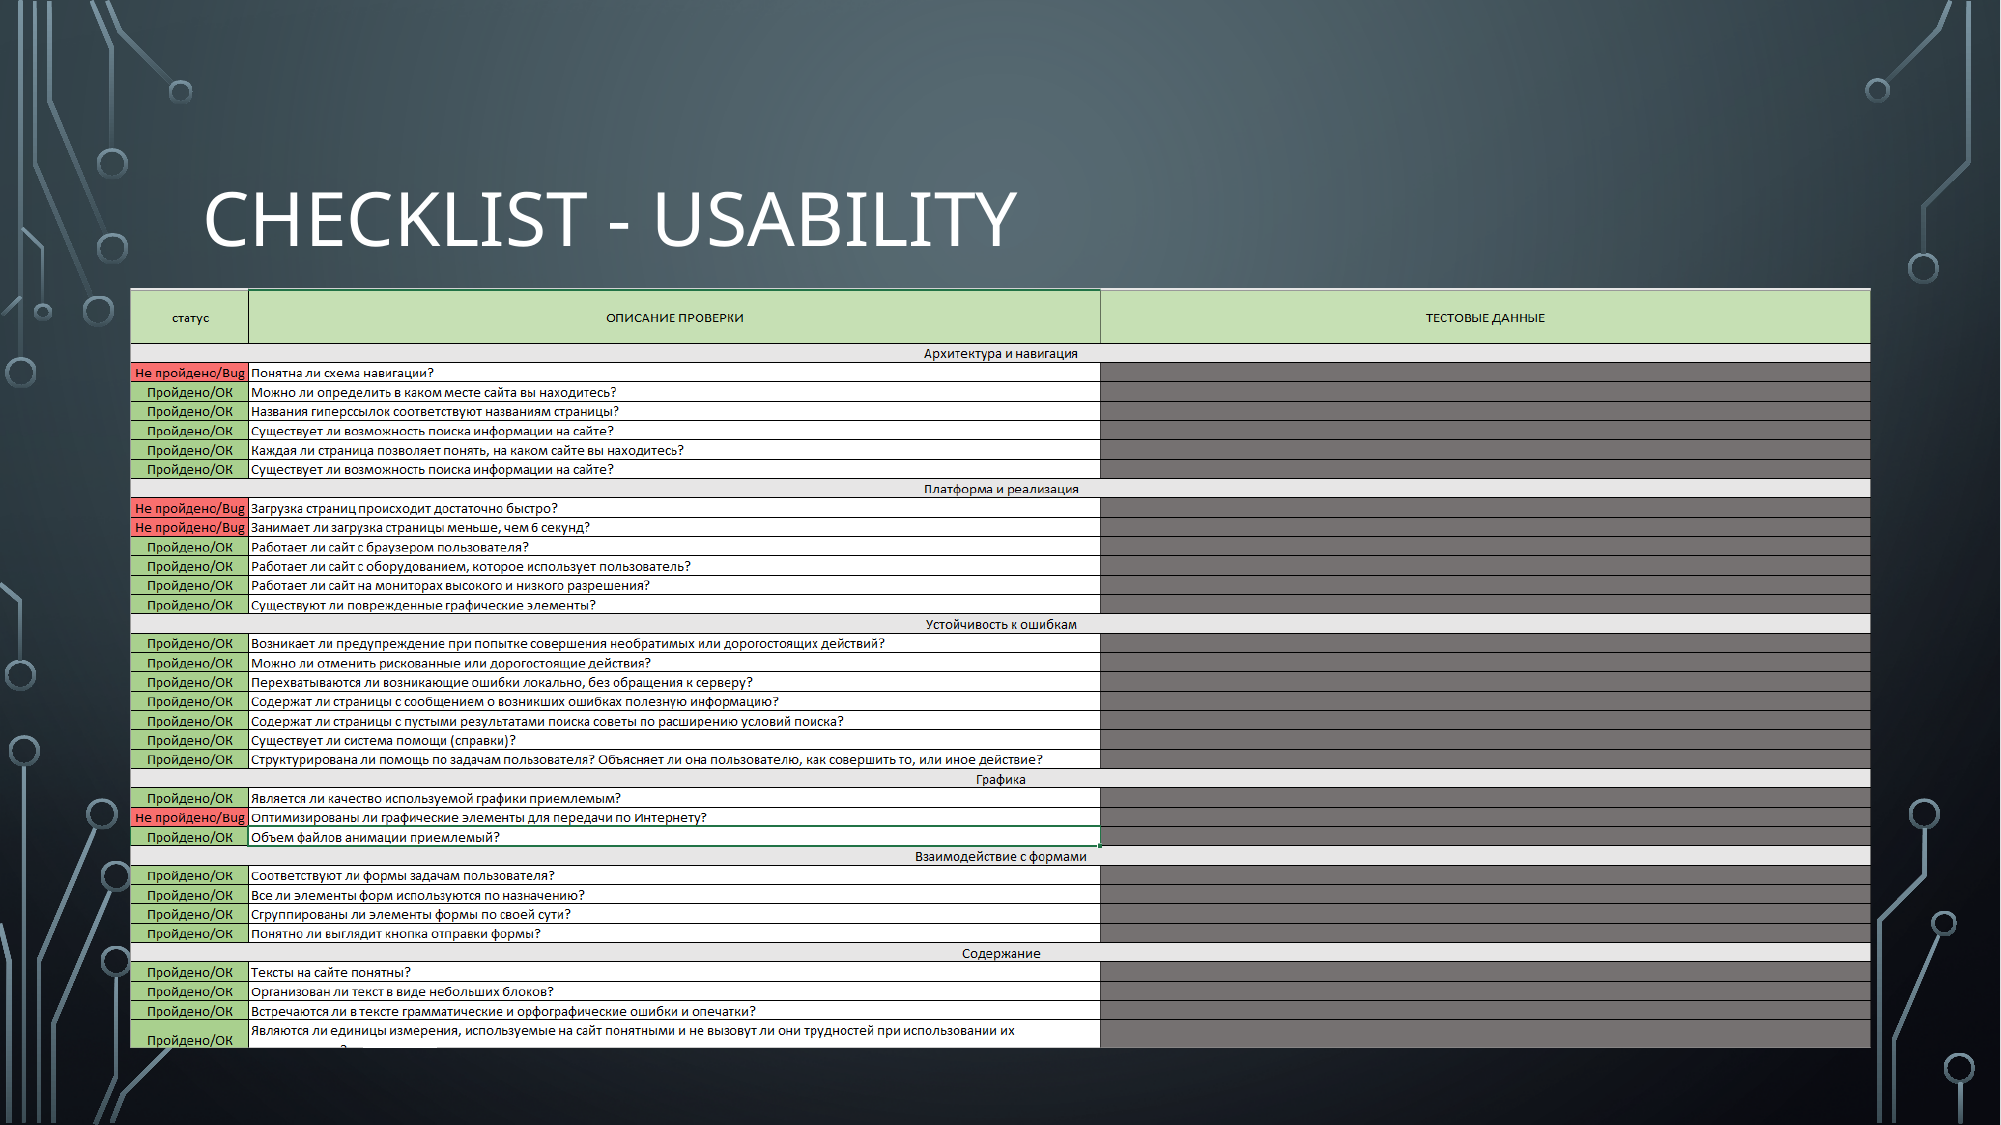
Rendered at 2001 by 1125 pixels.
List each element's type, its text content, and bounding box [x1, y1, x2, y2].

title Checklist - Usability [187, 101, 1813, 288]
picture [130, 288, 1872, 1049]
